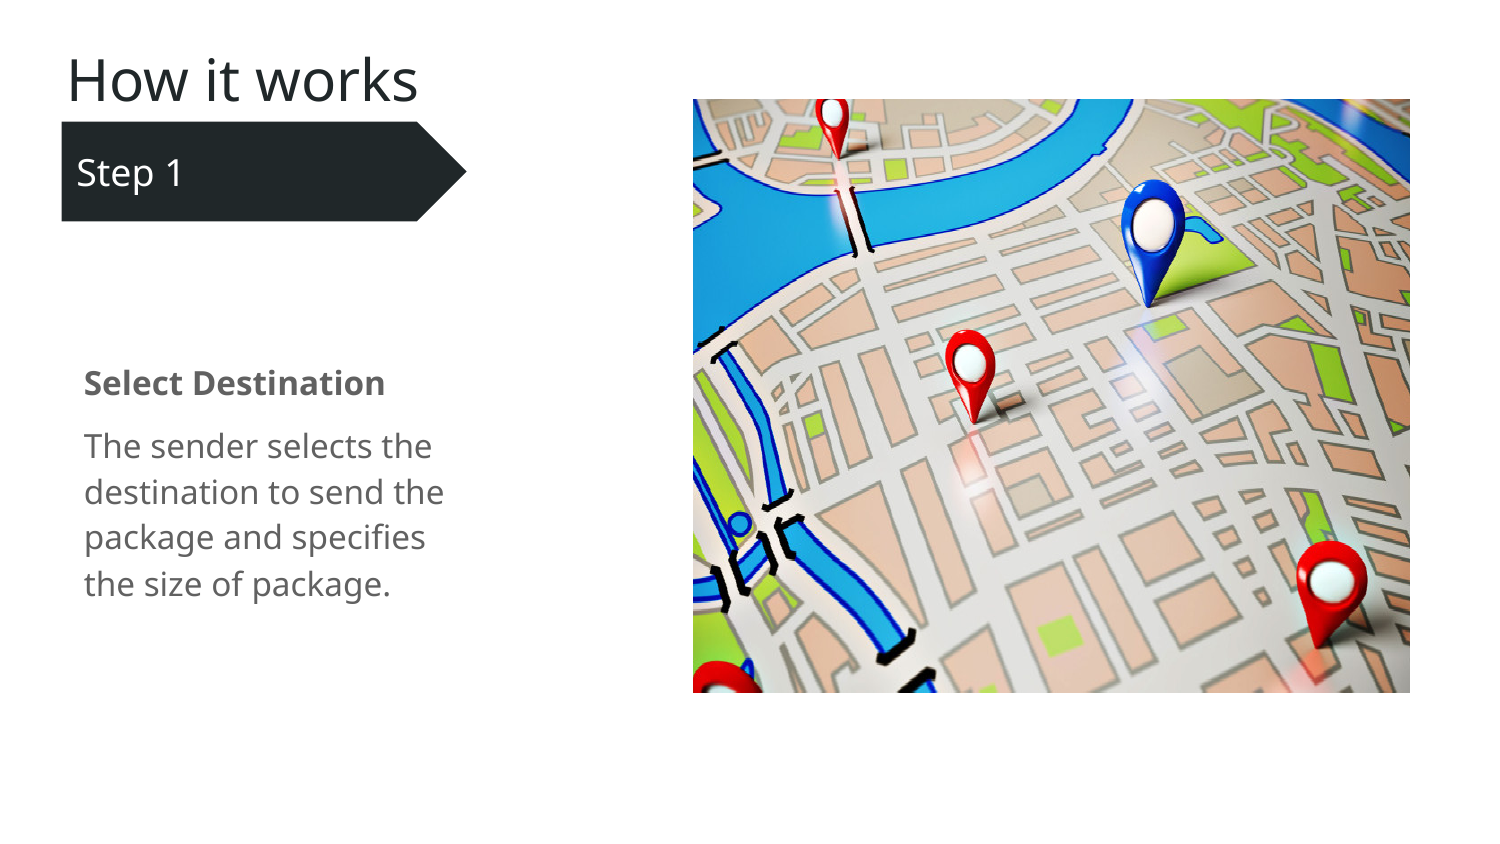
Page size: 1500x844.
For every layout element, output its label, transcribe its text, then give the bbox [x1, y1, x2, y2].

picture [692, 99, 1410, 693]
text_box [61, 121, 467, 222]
list Select Destination The sender selects the destination to send the package and specifies the size of package. [69, 341, 475, 777]
title How it works [51, 27, 1449, 122]
list Step 1 [61, 145, 432, 198]
